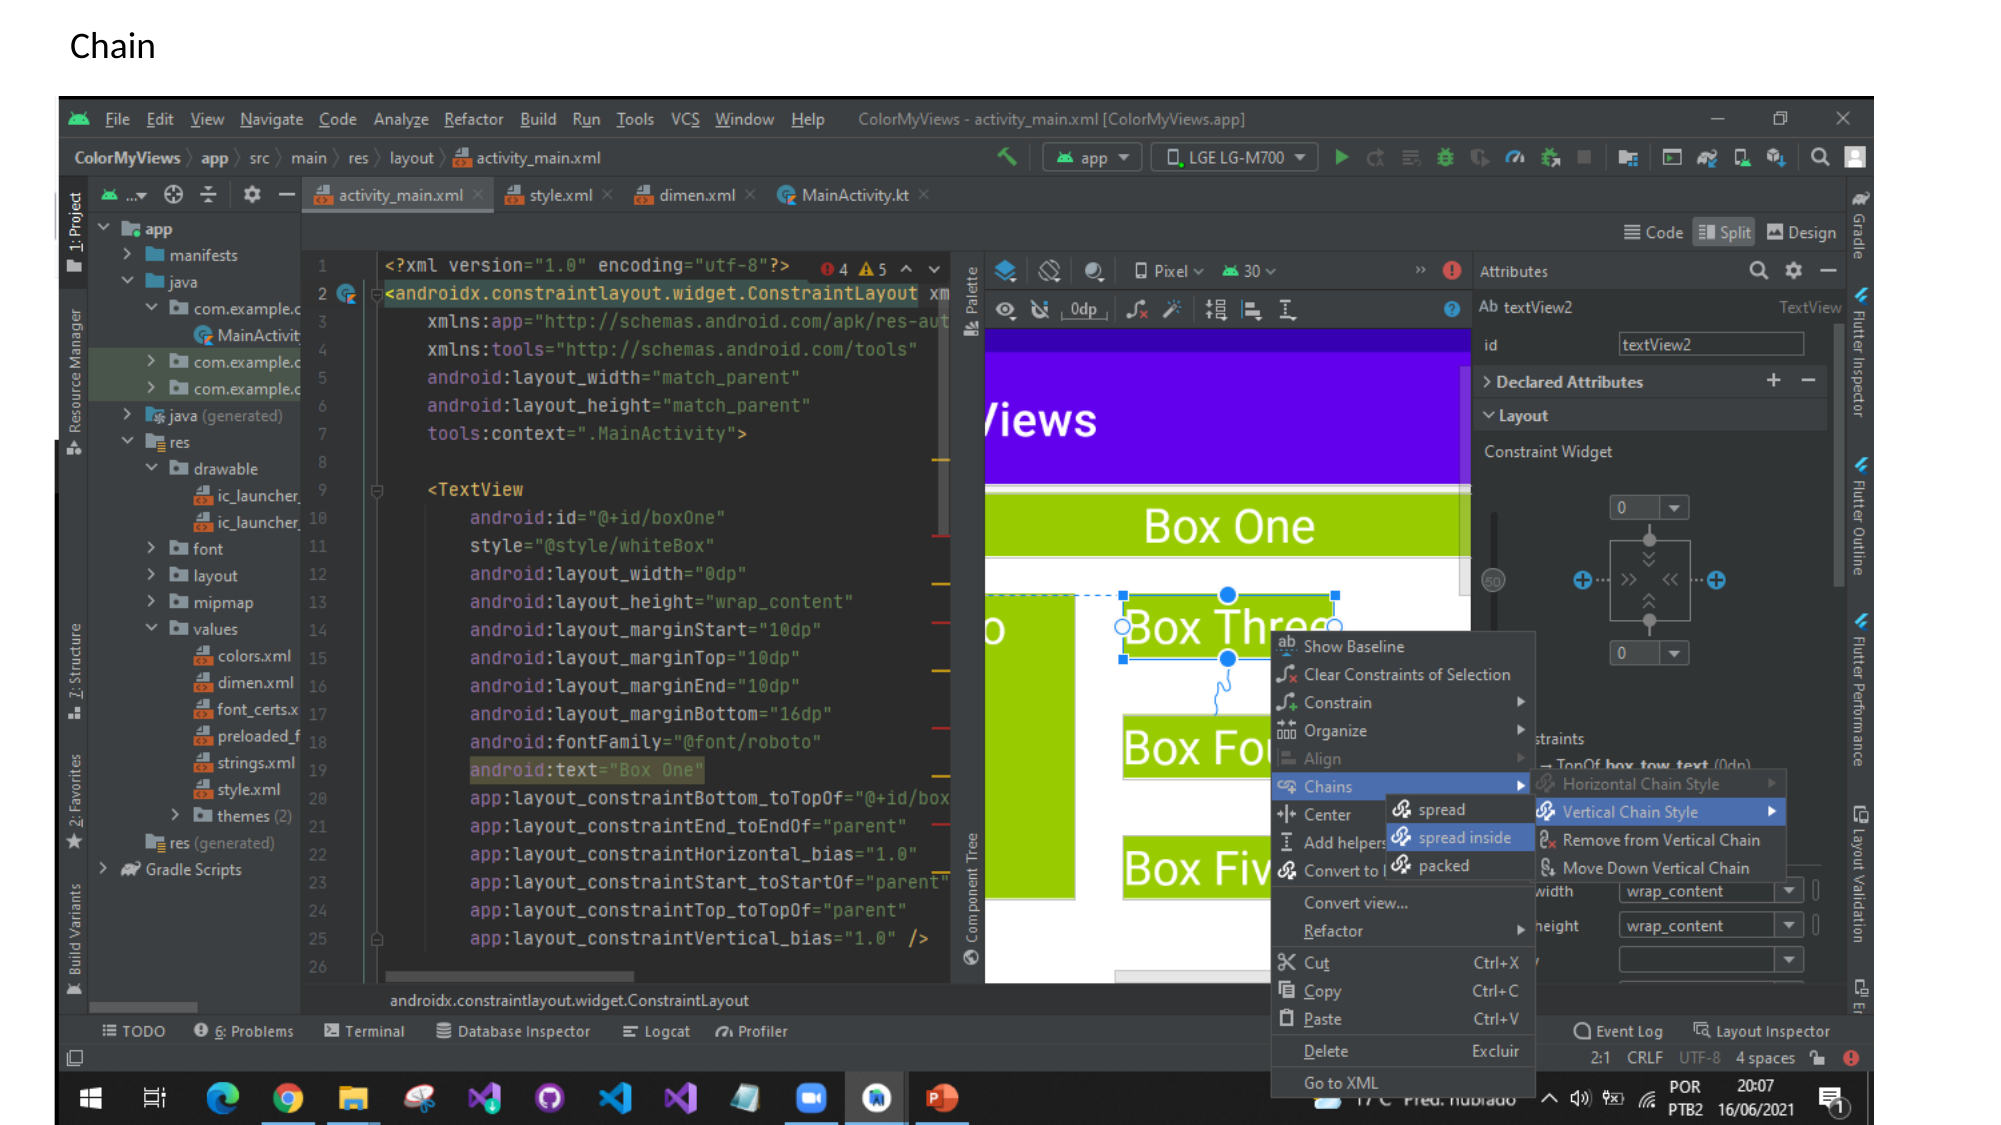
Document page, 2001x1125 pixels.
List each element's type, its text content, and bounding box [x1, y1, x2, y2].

text_box Chain [55, 13, 172, 73]
picture [54, 96, 1874, 1125]
